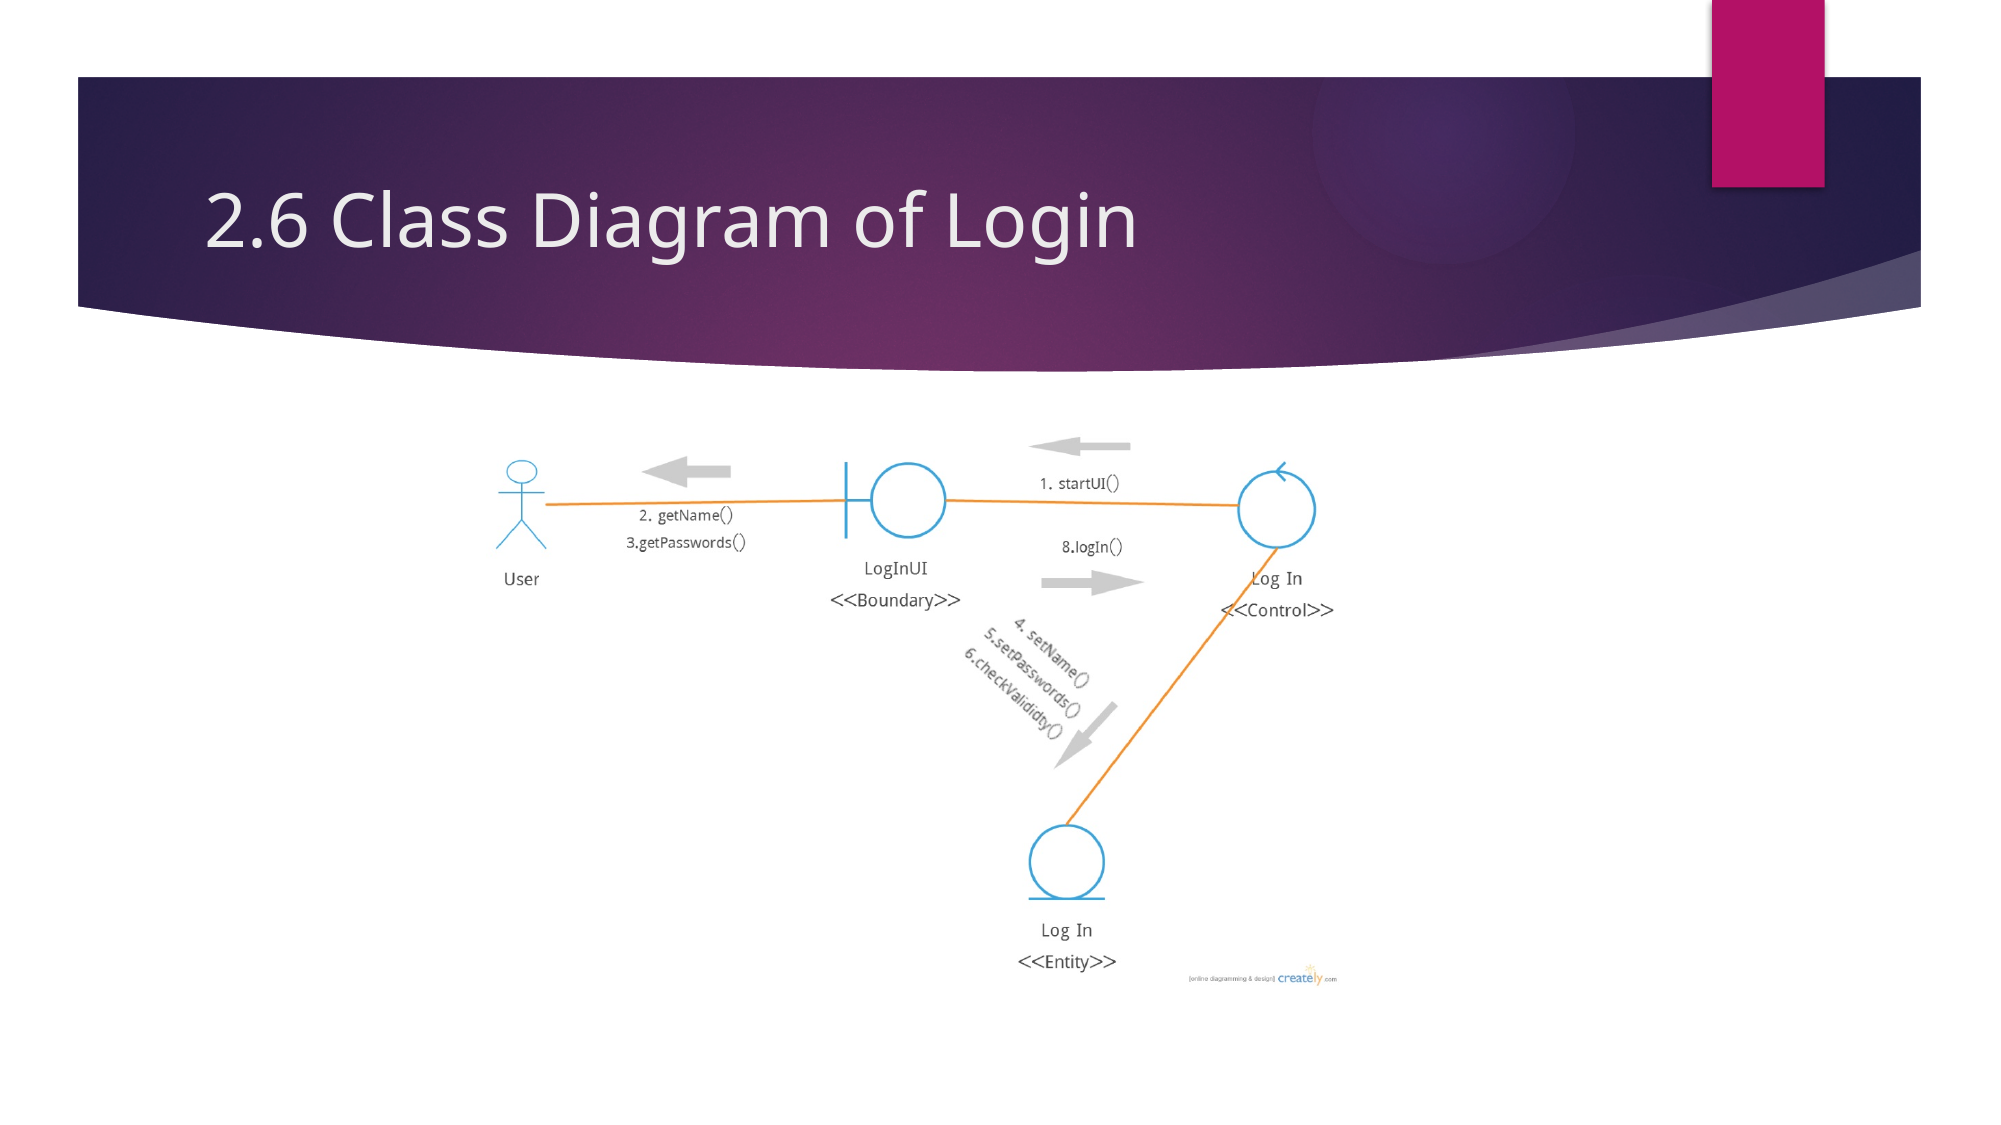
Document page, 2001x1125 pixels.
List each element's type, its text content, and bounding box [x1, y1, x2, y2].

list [486, 426, 1341, 988]
title 2.6 Class Diagram of Login [189, 159, 1627, 276]
